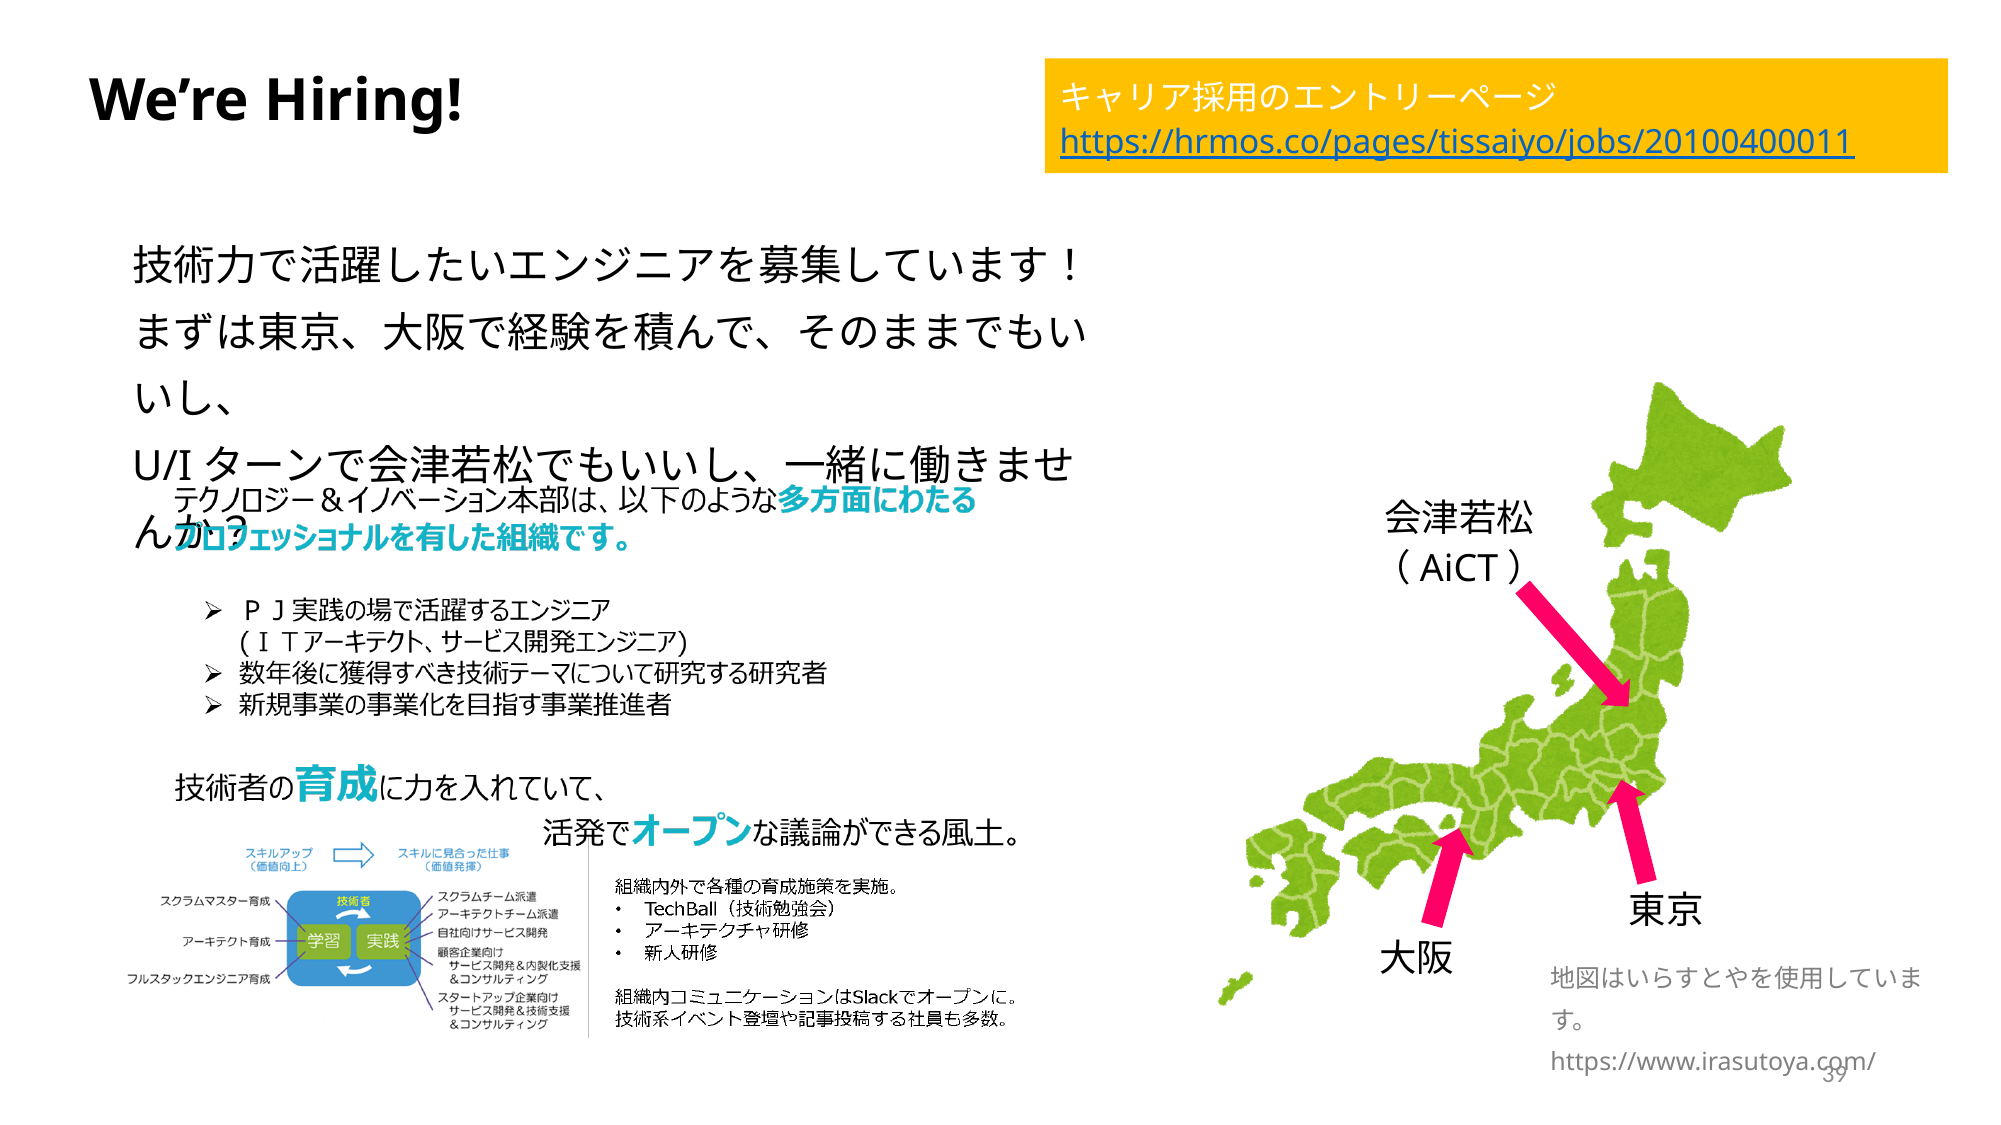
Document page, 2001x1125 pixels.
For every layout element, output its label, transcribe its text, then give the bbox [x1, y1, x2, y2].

picture [1186, 364, 1841, 1020]
slide_number 39 [1412, 1042, 1863, 1103]
text_box We’re Hiring! [74, 54, 1454, 140]
text_box 地図はいらすとやを使用しています。 https://www.irasutoya.com/ [1535, 943, 1959, 1084]
picture [121, 470, 1044, 1043]
text_box 技術力で活躍したいエンジニアを募集しています！ まずは東京、大阪で経験を積んで、そのままでもいいし、 U/Iターンで会津若松でもいいし、一緒に働きませんか？ [117, 214, 1121, 563]
text_box キャリア採用のエントリーページ https://hrmos.co/pages/tissaiyo/jobs/20100400011 [1044, 58, 1948, 174]
